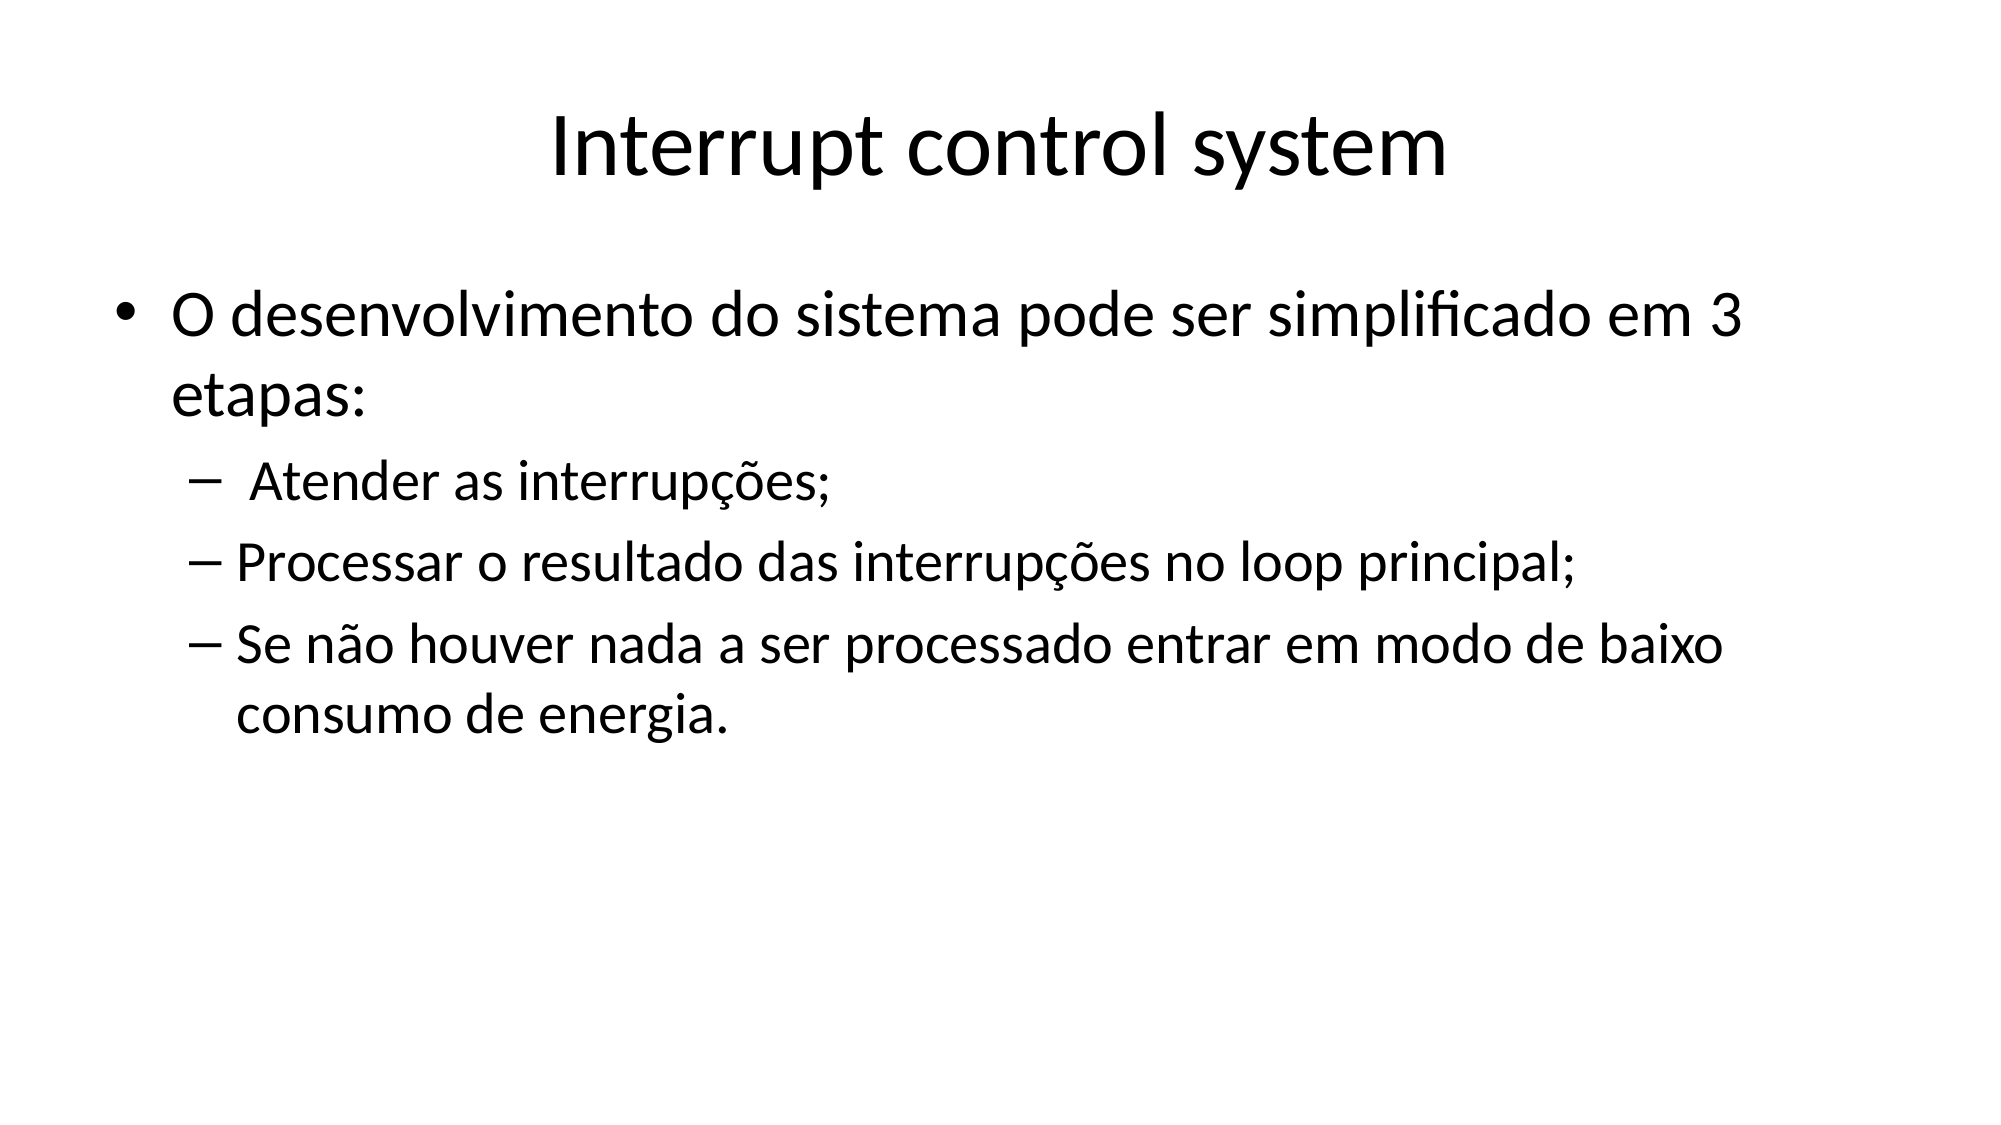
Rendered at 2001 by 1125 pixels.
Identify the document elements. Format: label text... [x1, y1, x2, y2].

title Interrupt control system [99, 45, 1900, 233]
list O desenvolvimento do sistema pode ser simplificado em 3 etapas: Atender as interrupções; Processar o resultado das interrupções no loop principal; Se não houver nada a ser processado entrar em modo de baixo consumo de energia. [99, 262, 1900, 1005]
